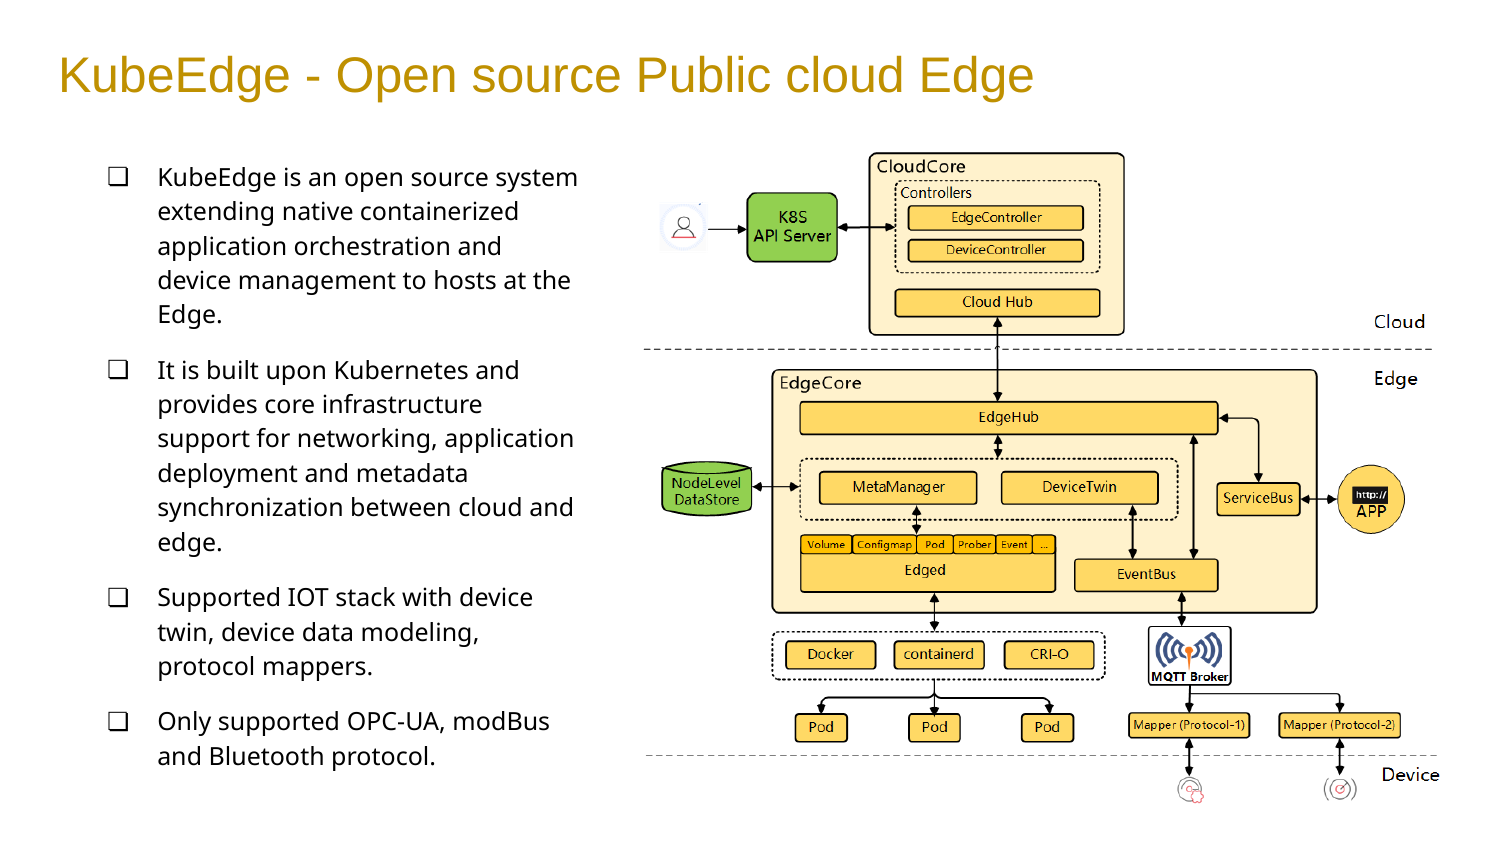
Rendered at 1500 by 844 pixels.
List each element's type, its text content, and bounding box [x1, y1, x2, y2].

text_box KubeEdge is an open source system extending native containerized application orchestration and device management to hosts at the Edge. It is built upon Kubernetes and provides core infrastructure support for networking, application deployment and metadata synchronization between cloud and edge. Supported IOT stack with device twin, device data modeling, protocol mappers. Only supported OPC-UA, modBus and Bluetooth protocol. [67, 141, 596, 786]
picture [641, 150, 1449, 804]
title KubeEdge - Open source Public cloud Edge [43, 27, 1275, 184]
